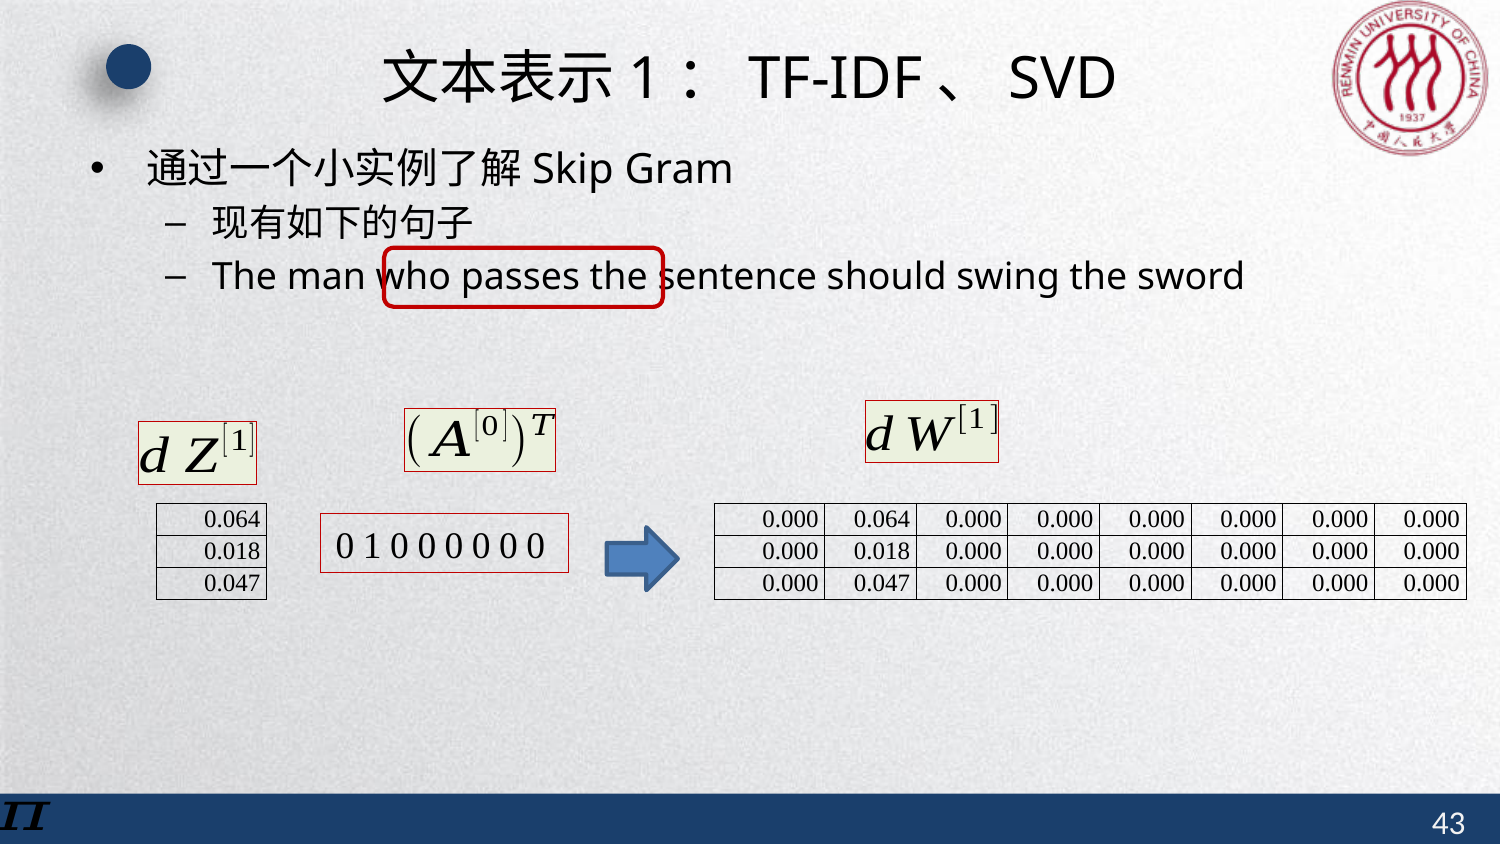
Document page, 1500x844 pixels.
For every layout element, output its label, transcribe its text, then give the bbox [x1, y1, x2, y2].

table_cell 0.000 [917, 568, 1007, 599]
table_cell 0.000 [1192, 568, 1282, 599]
title 文本表示1：TF-IDF、SVD [75, 33, 1425, 116]
table_header 0.064 [157, 504, 266, 535]
table_cell 0.000 [1100, 536, 1191, 567]
table_cell 0.000 [1375, 536, 1466, 567]
table_cell 0.047 [157, 568, 266, 599]
table_cell 0.000 [1100, 568, 1191, 599]
table_header 0.064 [825, 504, 916, 535]
table_cell 0.000 [1008, 568, 1099, 599]
text_box [381, 245, 666, 309]
picture [0, 0, 1500, 793]
table_header 0.000 [1283, 504, 1374, 535]
table_header 0.000 [1100, 504, 1191, 535]
table_cell 0.047 [825, 568, 916, 599]
table_cell 0.000 [1008, 536, 1099, 567]
table_cell 0.000 [1283, 536, 1374, 567]
text_box 0 1 0 0 0 0 0 0 [320, 513, 569, 573]
table_cell 0.000 [917, 536, 1007, 567]
table_header 0.000 [1192, 504, 1282, 535]
table_header 0.000 [1008, 504, 1099, 535]
table_cell 0.000 [715, 568, 824, 599]
table_cell 0.018 [157, 536, 266, 567]
text_box [604, 525, 680, 593]
table_header 0.000 [715, 504, 824, 535]
table_cell 0.000 [1375, 568, 1466, 599]
table_cell 0.000 [1192, 536, 1282, 567]
table_cell 0.000 [1283, 568, 1374, 599]
table_header 0.000 [1375, 504, 1466, 535]
table_cell 0.018 [825, 536, 916, 567]
table_header 0.000 [917, 504, 1007, 535]
table_cell 0.000 [715, 536, 824, 567]
